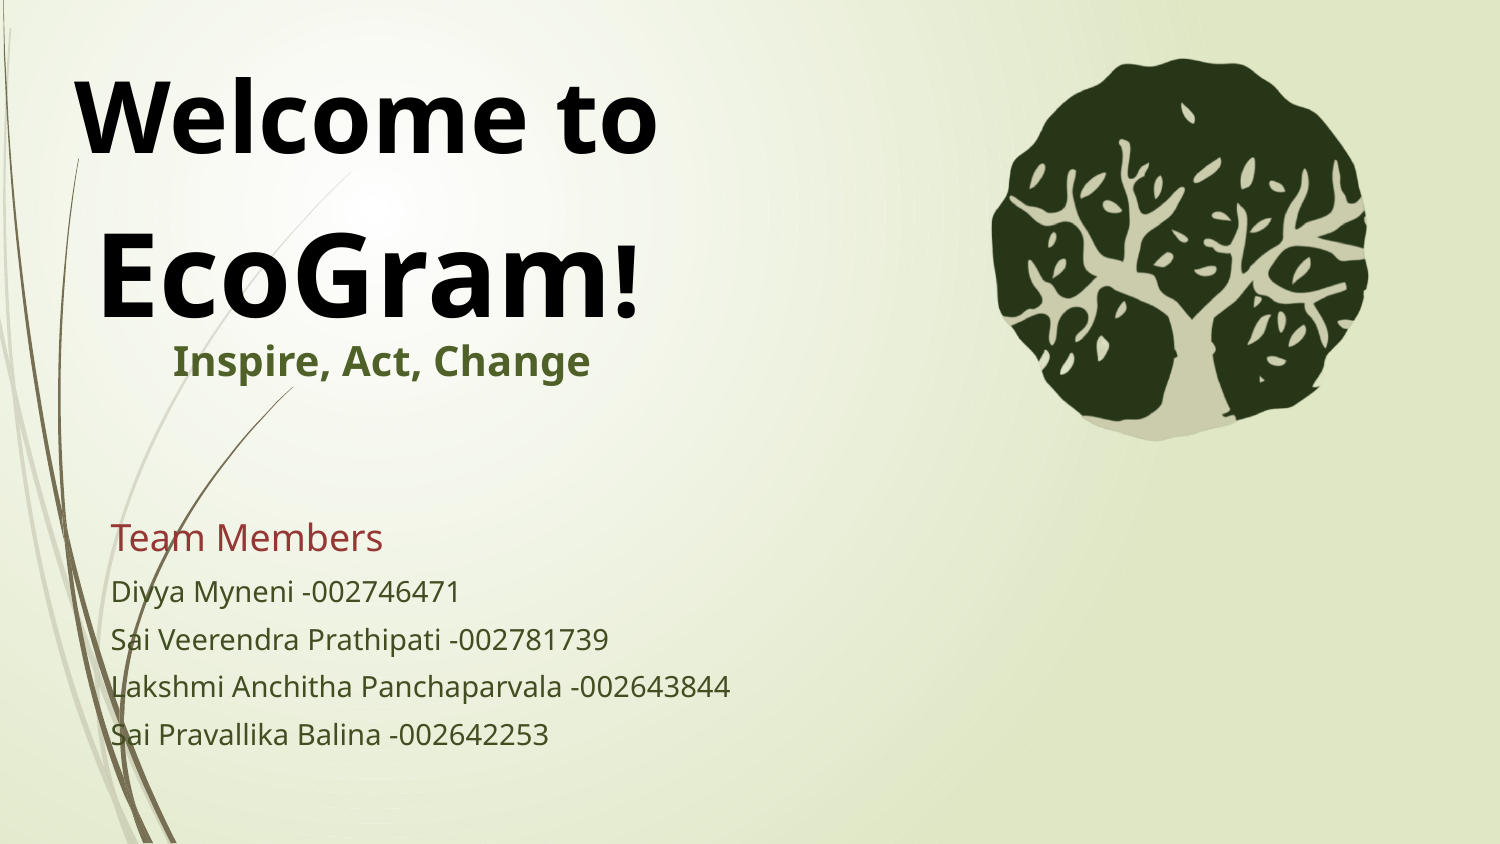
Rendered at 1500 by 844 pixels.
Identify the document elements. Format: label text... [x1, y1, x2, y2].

text_box Inspire, Act, Change [173, 334, 809, 421]
picture [974, 52, 1376, 453]
text_box Welcome to EcoGram! [0, 21, 861, 122]
text_box Divya Myneni -002746471 Sai Veerendra Prathipati -002781739 Lakshmi Anchitha Panchaparvala -002643844 Sai Pravallika Balina -002642253 [108, 559, 1031, 752]
text_box Team Members [108, 511, 921, 559]
